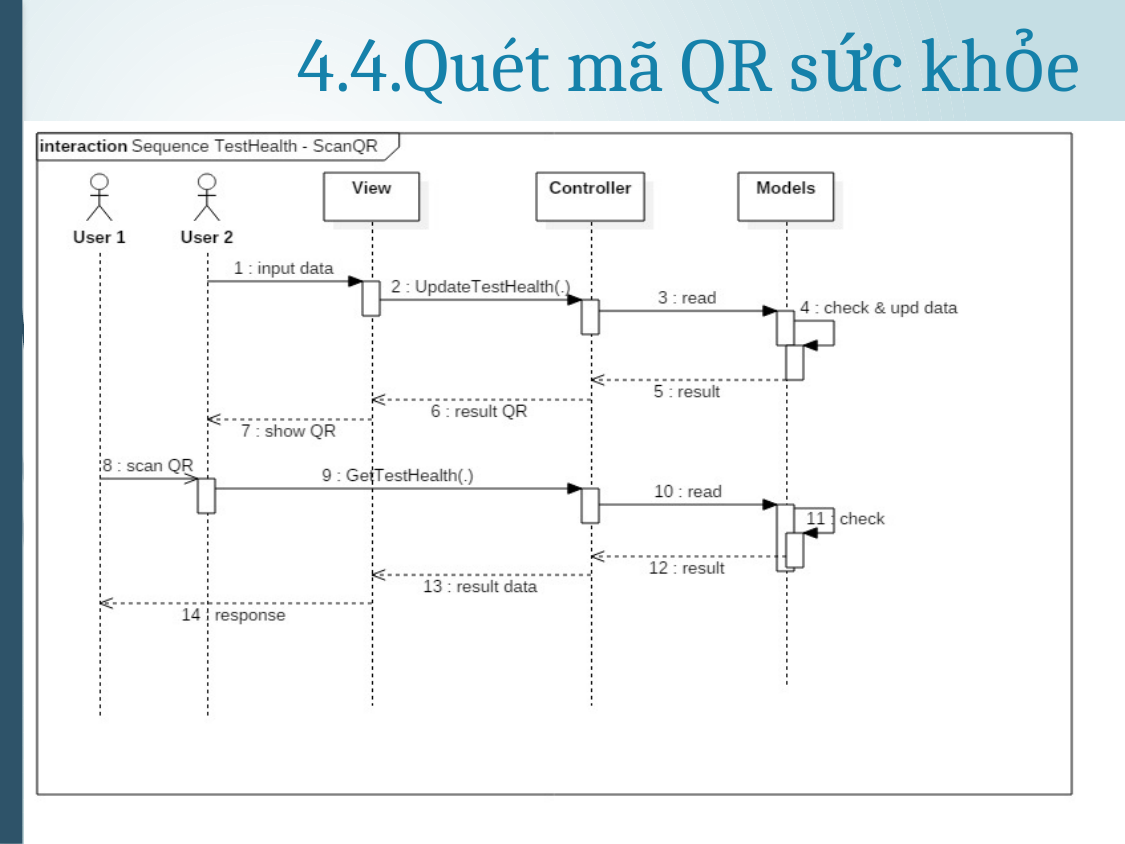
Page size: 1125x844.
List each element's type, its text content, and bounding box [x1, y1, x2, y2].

picture [24, 121, 1125, 844]
title 4.4.Quét mã QR sức khỏe [24, 0, 1113, 121]
